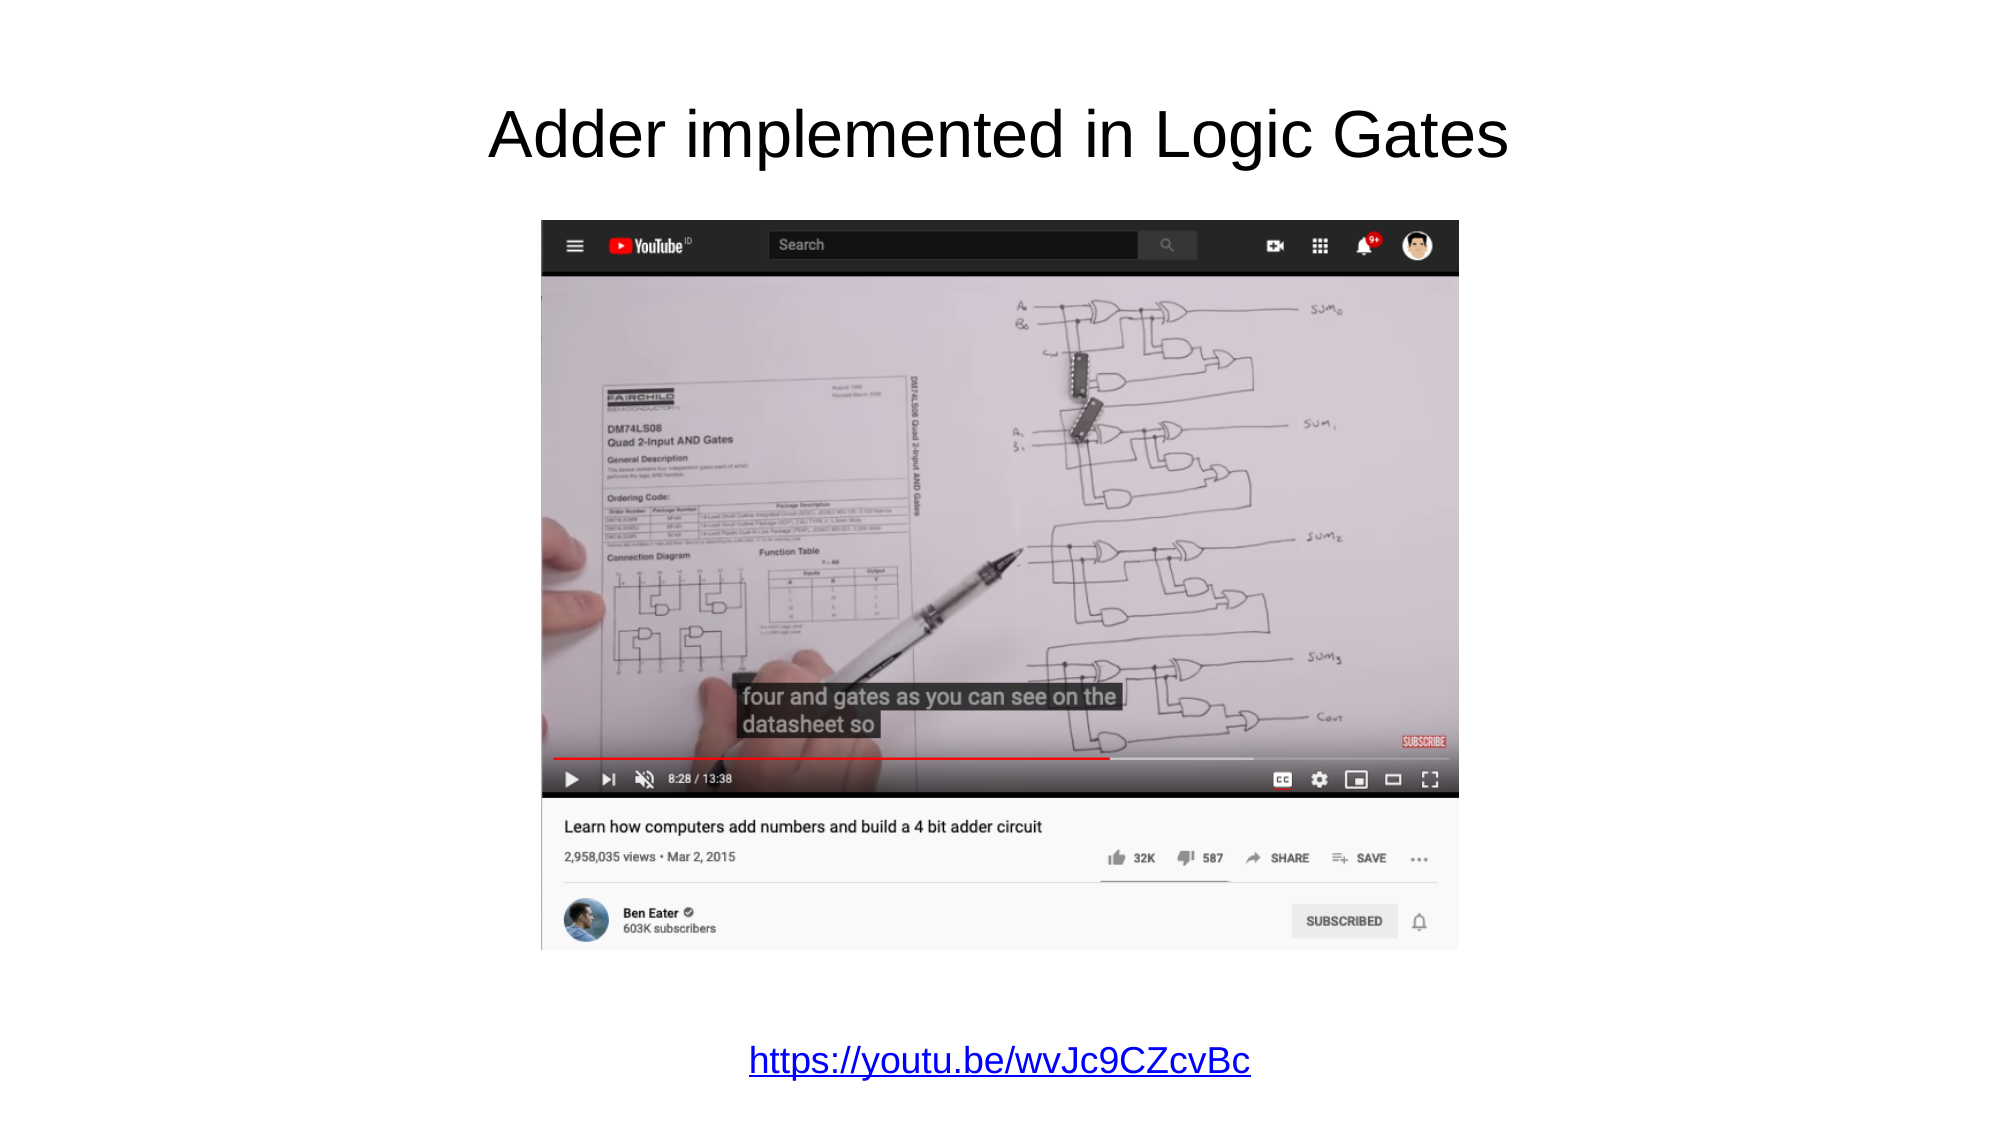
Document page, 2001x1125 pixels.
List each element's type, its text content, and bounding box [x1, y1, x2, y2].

text_box https://youtu.be/wvJc9CZcvBc [734, 1028, 1266, 1089]
text_box Adder implemented in Logic Gates [83, 83, 1917, 179]
picture [541, 220, 1459, 951]
